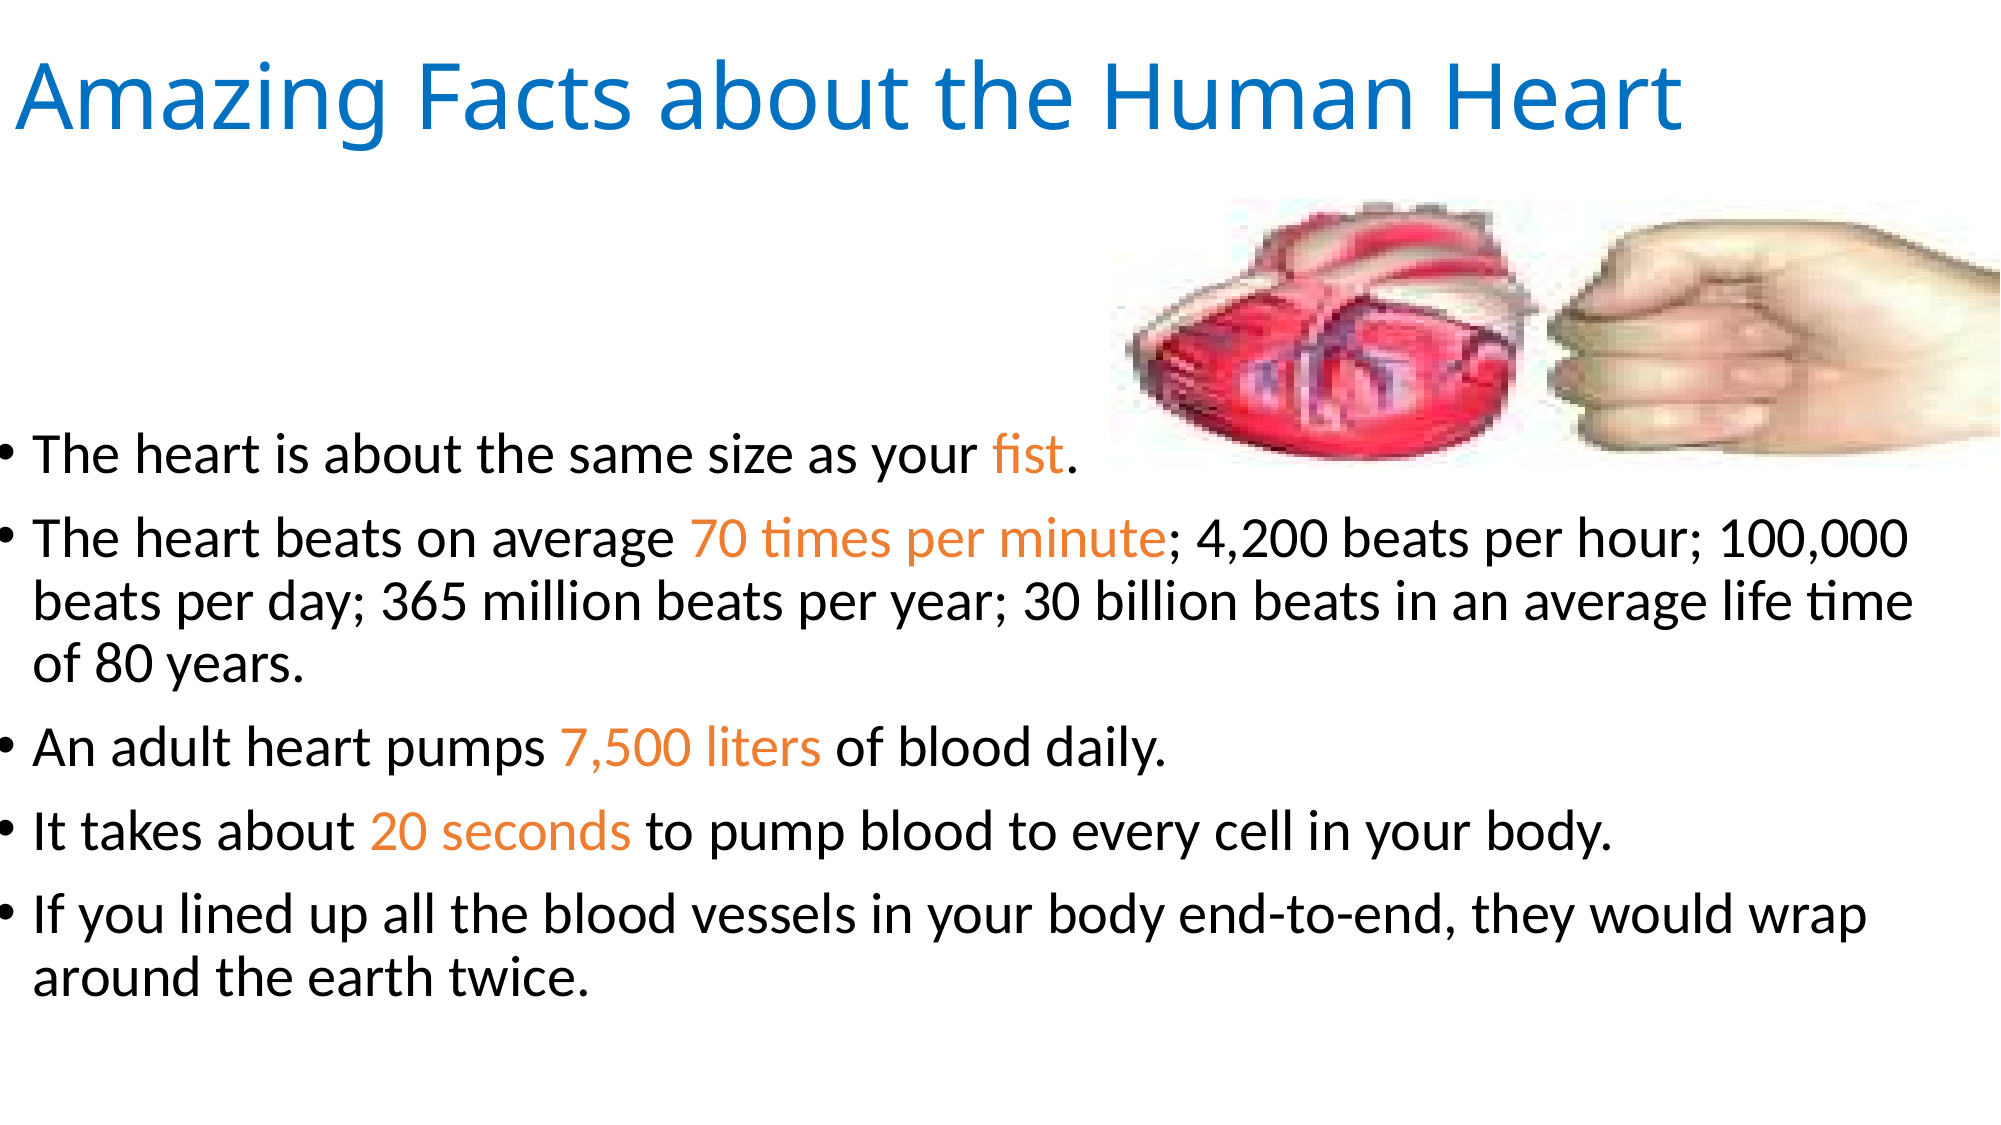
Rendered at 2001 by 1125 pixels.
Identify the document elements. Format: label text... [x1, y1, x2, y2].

picture [1110, 199, 2000, 468]
text_box Amazing Facts about the Human Heart [0, 0, 2000, 200]
text_box The heart is about the same size as your fist. The heart beats on average 70 times per minute; 4,200 beats per hour; 100,000 beats per day; 365 million beats per year; 30 billion beats in an average life time of 80 years. An adult heart pumps 7,500 liters of blood daily. It takes about 20 seconds to pump blood to every cell in your body. If you lined up all the blood vessels in your body end-to-end, they would wrap around the earth twice. [0, 415, 1981, 1125]
